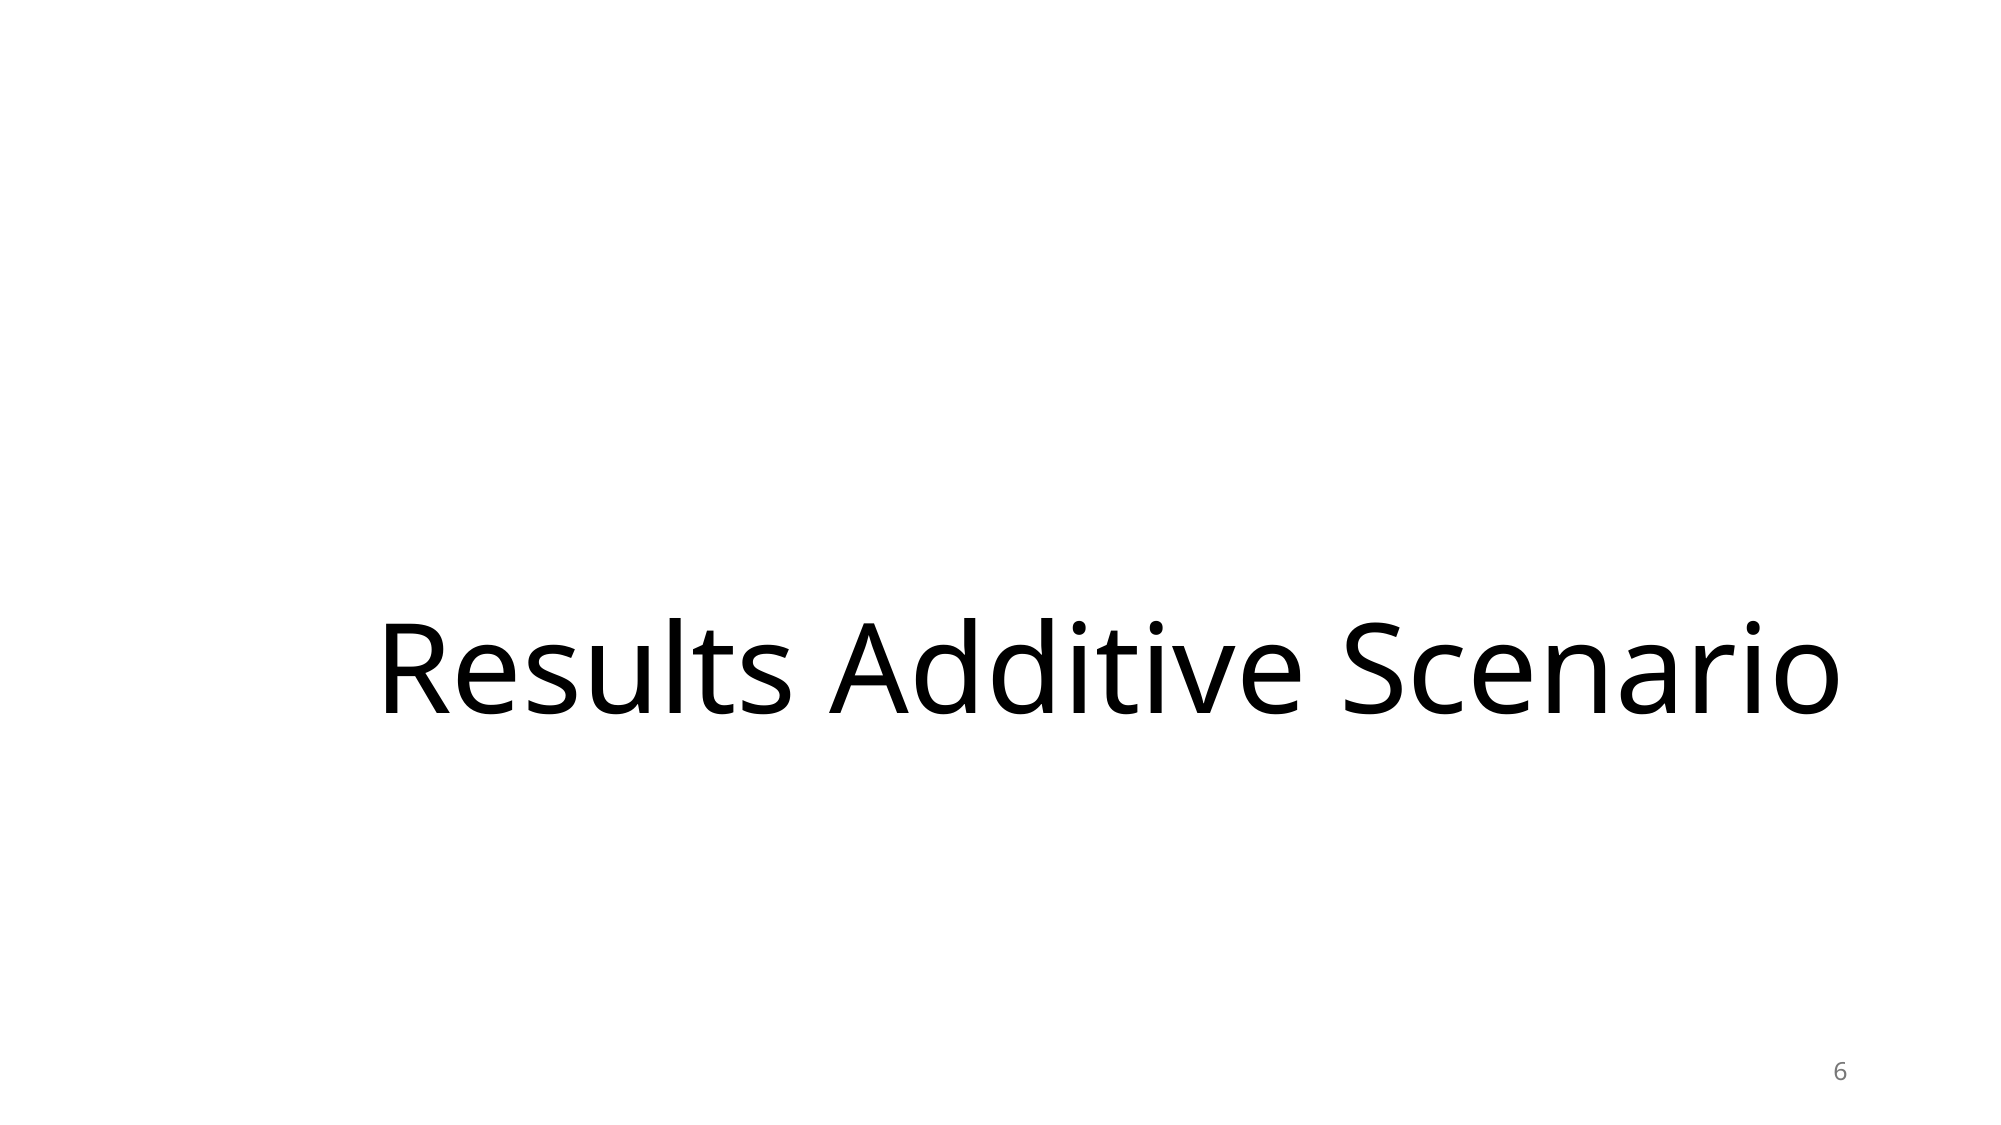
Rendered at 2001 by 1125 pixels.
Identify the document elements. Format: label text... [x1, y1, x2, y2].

slide_number 6 [1412, 1042, 1863, 1103]
title Results Additive Scenario [136, 280, 1862, 749]
